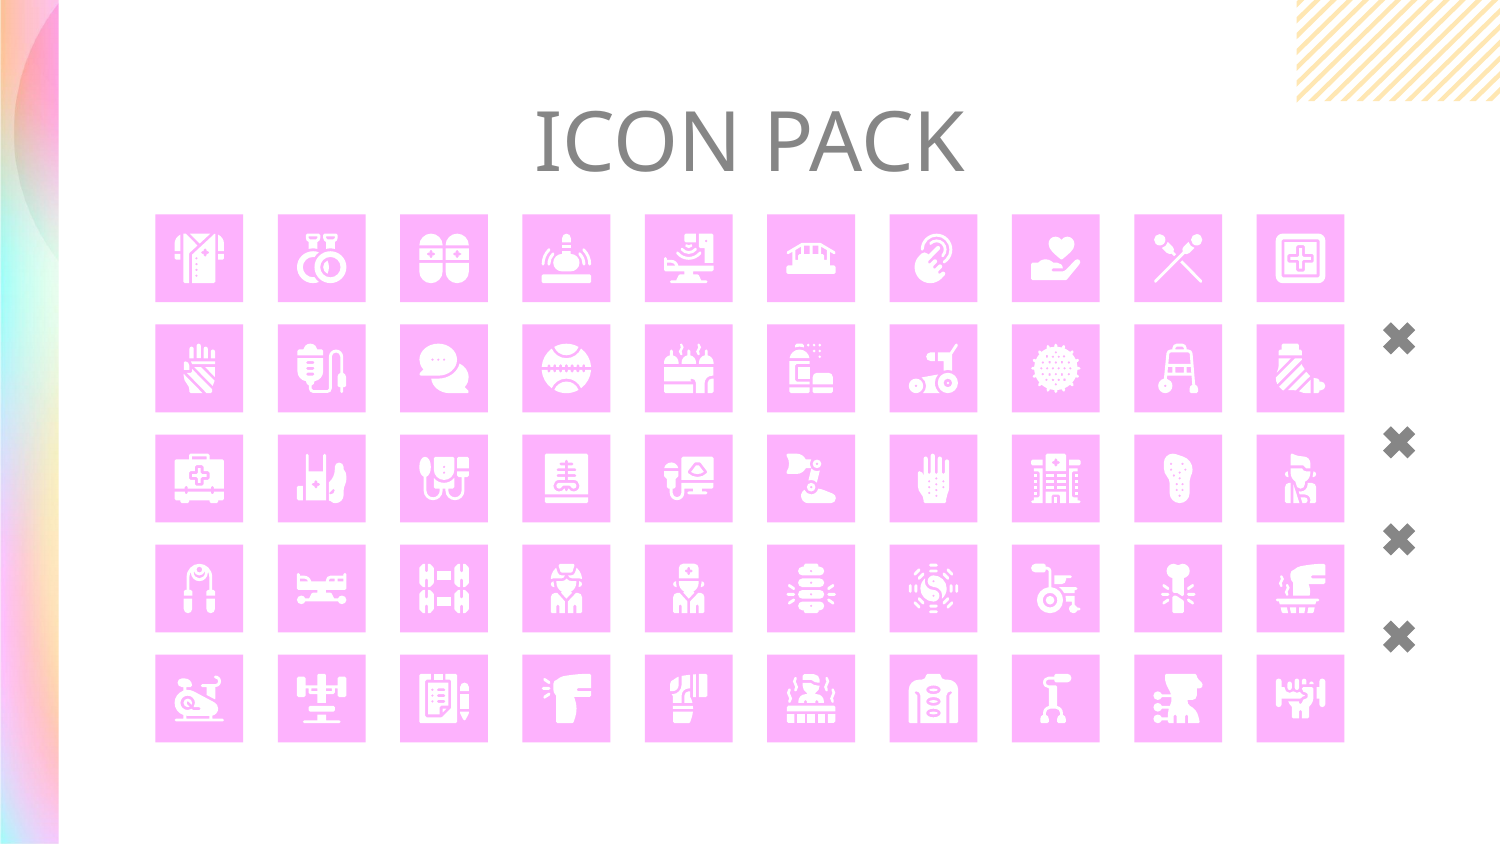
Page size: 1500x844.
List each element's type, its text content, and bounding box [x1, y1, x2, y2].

text_box [1031, 343, 1081, 394]
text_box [296, 233, 347, 284]
text_box [1011, 654, 1100, 743]
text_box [786, 453, 837, 504]
text_box [767, 214, 856, 303]
text_box [1256, 654, 1345, 743]
text_box [889, 654, 978, 743]
text_box [1134, 214, 1223, 303]
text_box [544, 453, 589, 504]
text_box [296, 453, 347, 504]
text_box [277, 544, 366, 633]
text_box [400, 214, 488, 303]
text_box [522, 434, 611, 523]
text_box [522, 654, 611, 743]
text_box [400, 324, 488, 413]
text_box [669, 673, 708, 724]
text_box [789, 343, 834, 394]
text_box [419, 343, 469, 394]
text_box [644, 324, 733, 413]
text_box [522, 324, 611, 413]
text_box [541, 233, 592, 284]
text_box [1030, 563, 1081, 614]
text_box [550, 563, 583, 614]
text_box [786, 563, 837, 614]
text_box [174, 233, 225, 284]
text_box [277, 654, 366, 743]
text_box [297, 343, 347, 394]
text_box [174, 453, 225, 504]
text_box [1011, 434, 1100, 523]
text_box [1134, 544, 1223, 633]
text_box [644, 434, 733, 523]
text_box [908, 673, 959, 724]
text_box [1275, 343, 1326, 394]
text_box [1030, 453, 1081, 504]
text_box [155, 654, 244, 743]
text_box [1134, 654, 1223, 743]
text_box [786, 242, 836, 274]
text_box [767, 654, 856, 743]
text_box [908, 343, 959, 394]
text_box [183, 563, 216, 614]
text_box [1163, 453, 1193, 504]
text_box [1256, 544, 1345, 633]
text_box [522, 544, 611, 633]
text_box [767, 324, 856, 413]
text_box [400, 654, 488, 743]
text_box [155, 214, 244, 303]
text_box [183, 343, 216, 394]
text_box [1256, 324, 1345, 413]
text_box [419, 456, 469, 501]
text_box [522, 214, 611, 303]
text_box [296, 673, 347, 724]
text_box [155, 324, 244, 413]
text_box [786, 673, 837, 724]
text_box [419, 673, 469, 724]
text_box [277, 434, 366, 523]
text_box [889, 544, 978, 633]
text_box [419, 233, 469, 284]
text_box [644, 654, 733, 743]
text_box [1134, 434, 1223, 523]
text_box [889, 214, 978, 303]
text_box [912, 233, 955, 284]
text_box [1256, 214, 1345, 303]
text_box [663, 456, 714, 501]
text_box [1275, 233, 1326, 284]
text_box [155, 434, 244, 523]
text_box [767, 544, 856, 633]
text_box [1275, 563, 1326, 614]
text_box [1284, 453, 1317, 504]
text_box [644, 214, 733, 303]
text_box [174, 675, 225, 722]
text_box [541, 673, 592, 724]
title ICON PACK [118, 72, 1382, 180]
text_box [767, 434, 856, 523]
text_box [541, 343, 592, 394]
text_box [1256, 434, 1345, 523]
text_box [155, 544, 244, 633]
text_box [889, 434, 978, 523]
text_box [1153, 673, 1203, 724]
text_box [400, 544, 488, 633]
text_box [1040, 673, 1072, 724]
text_box [644, 544, 733, 633]
text_box [277, 214, 366, 303]
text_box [1160, 563, 1196, 614]
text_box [672, 563, 705, 614]
text_box [1134, 324, 1223, 413]
text_box [1011, 544, 1100, 633]
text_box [663, 343, 714, 394]
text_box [663, 233, 714, 284]
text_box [908, 563, 959, 614]
text_box [917, 453, 950, 504]
text_box [1158, 343, 1199, 394]
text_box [419, 563, 469, 614]
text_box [1030, 236, 1081, 281]
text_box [1275, 678, 1326, 719]
text_box [1011, 214, 1100, 303]
text_box [1011, 324, 1100, 413]
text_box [1153, 233, 1204, 283]
text_box [277, 324, 366, 413]
text_box [296, 572, 347, 605]
text_box [889, 324, 978, 413]
picture [0, 0, 59, 844]
text_box [400, 434, 488, 523]
